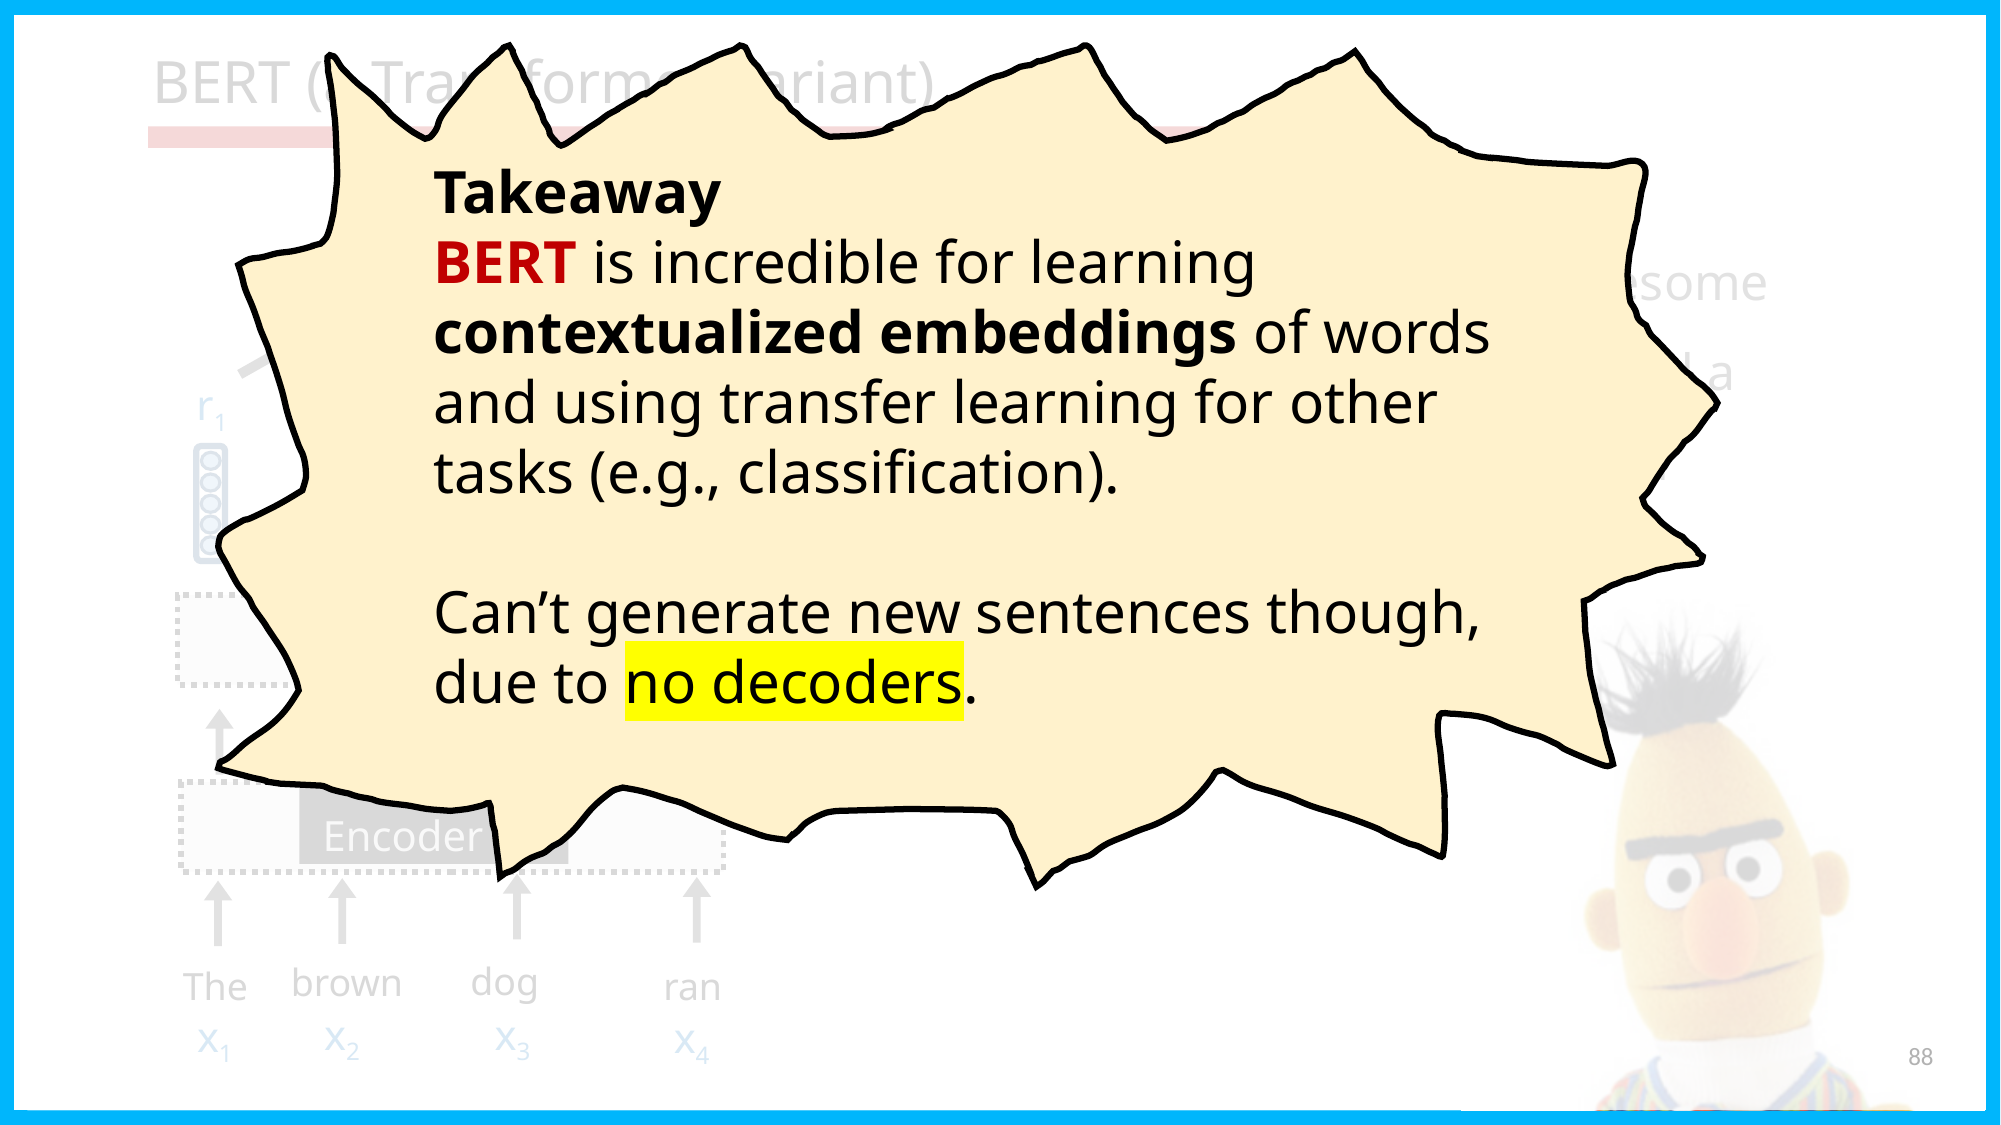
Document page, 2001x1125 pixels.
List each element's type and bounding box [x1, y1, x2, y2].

text_box [26, 17, 1973, 1111]
picture [1461, 587, 1985, 1110]
